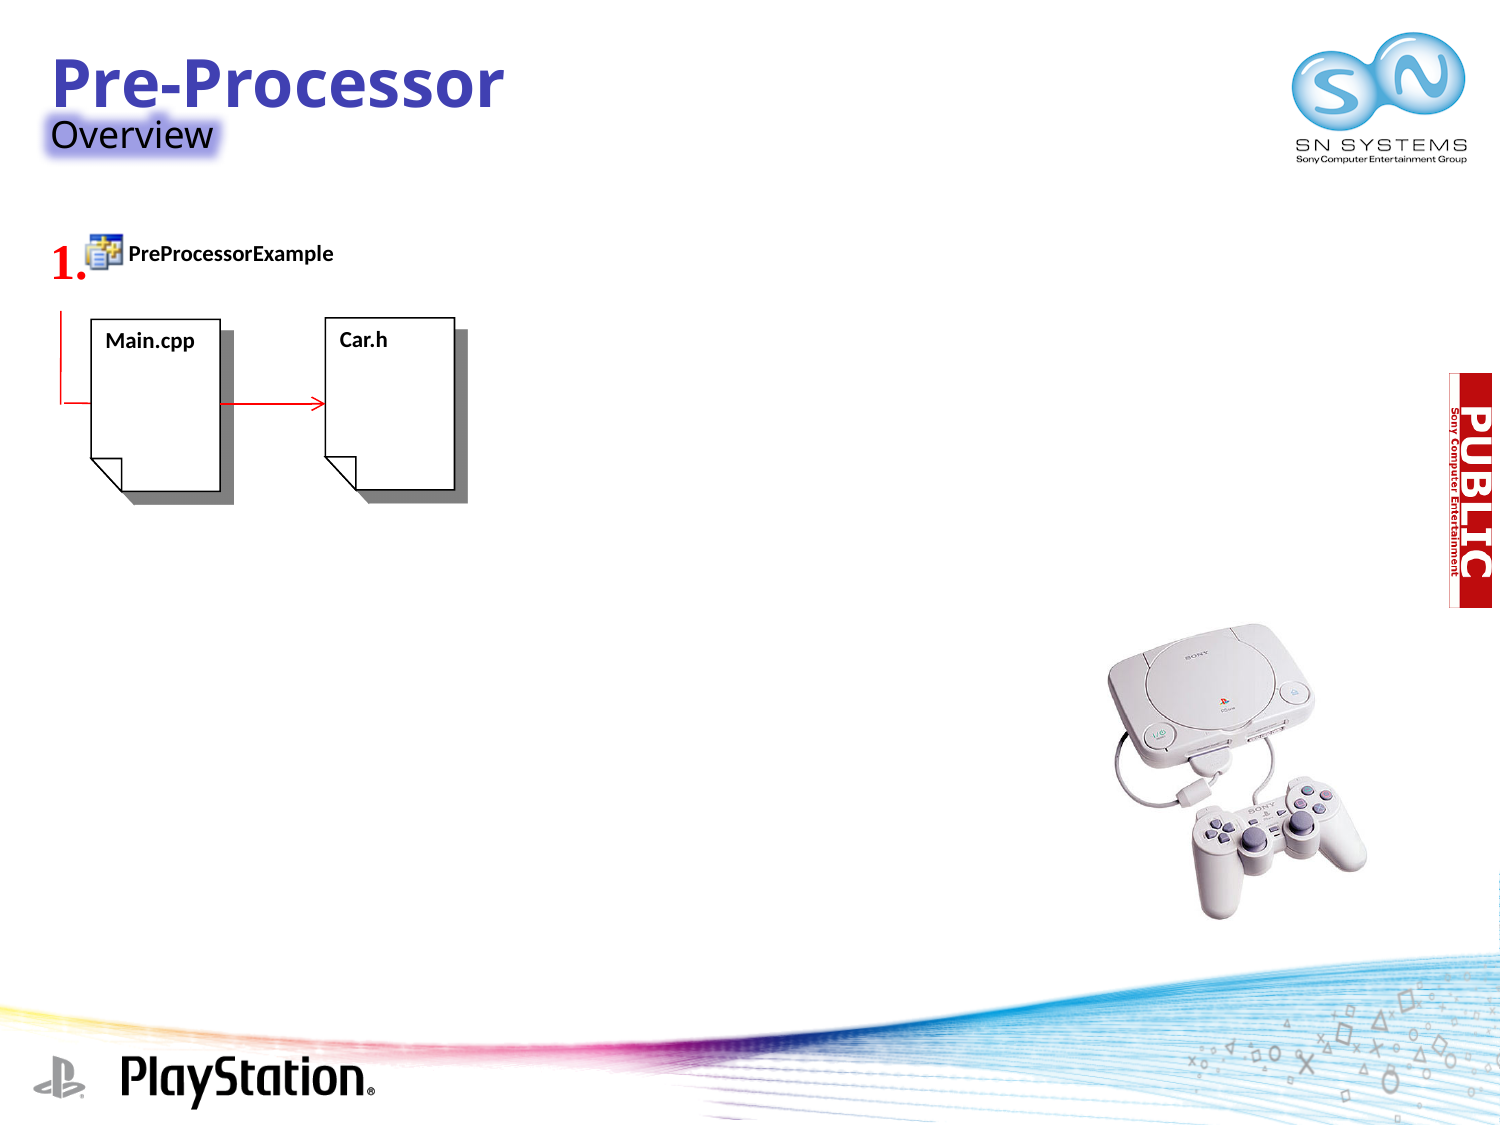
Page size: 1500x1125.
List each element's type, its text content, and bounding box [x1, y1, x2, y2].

text_box Pre-Processor [35, 33, 1172, 128]
picture [0, 0, 1500, 1125]
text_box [34, 222, 501, 492]
text_box Overview [35, 103, 868, 164]
